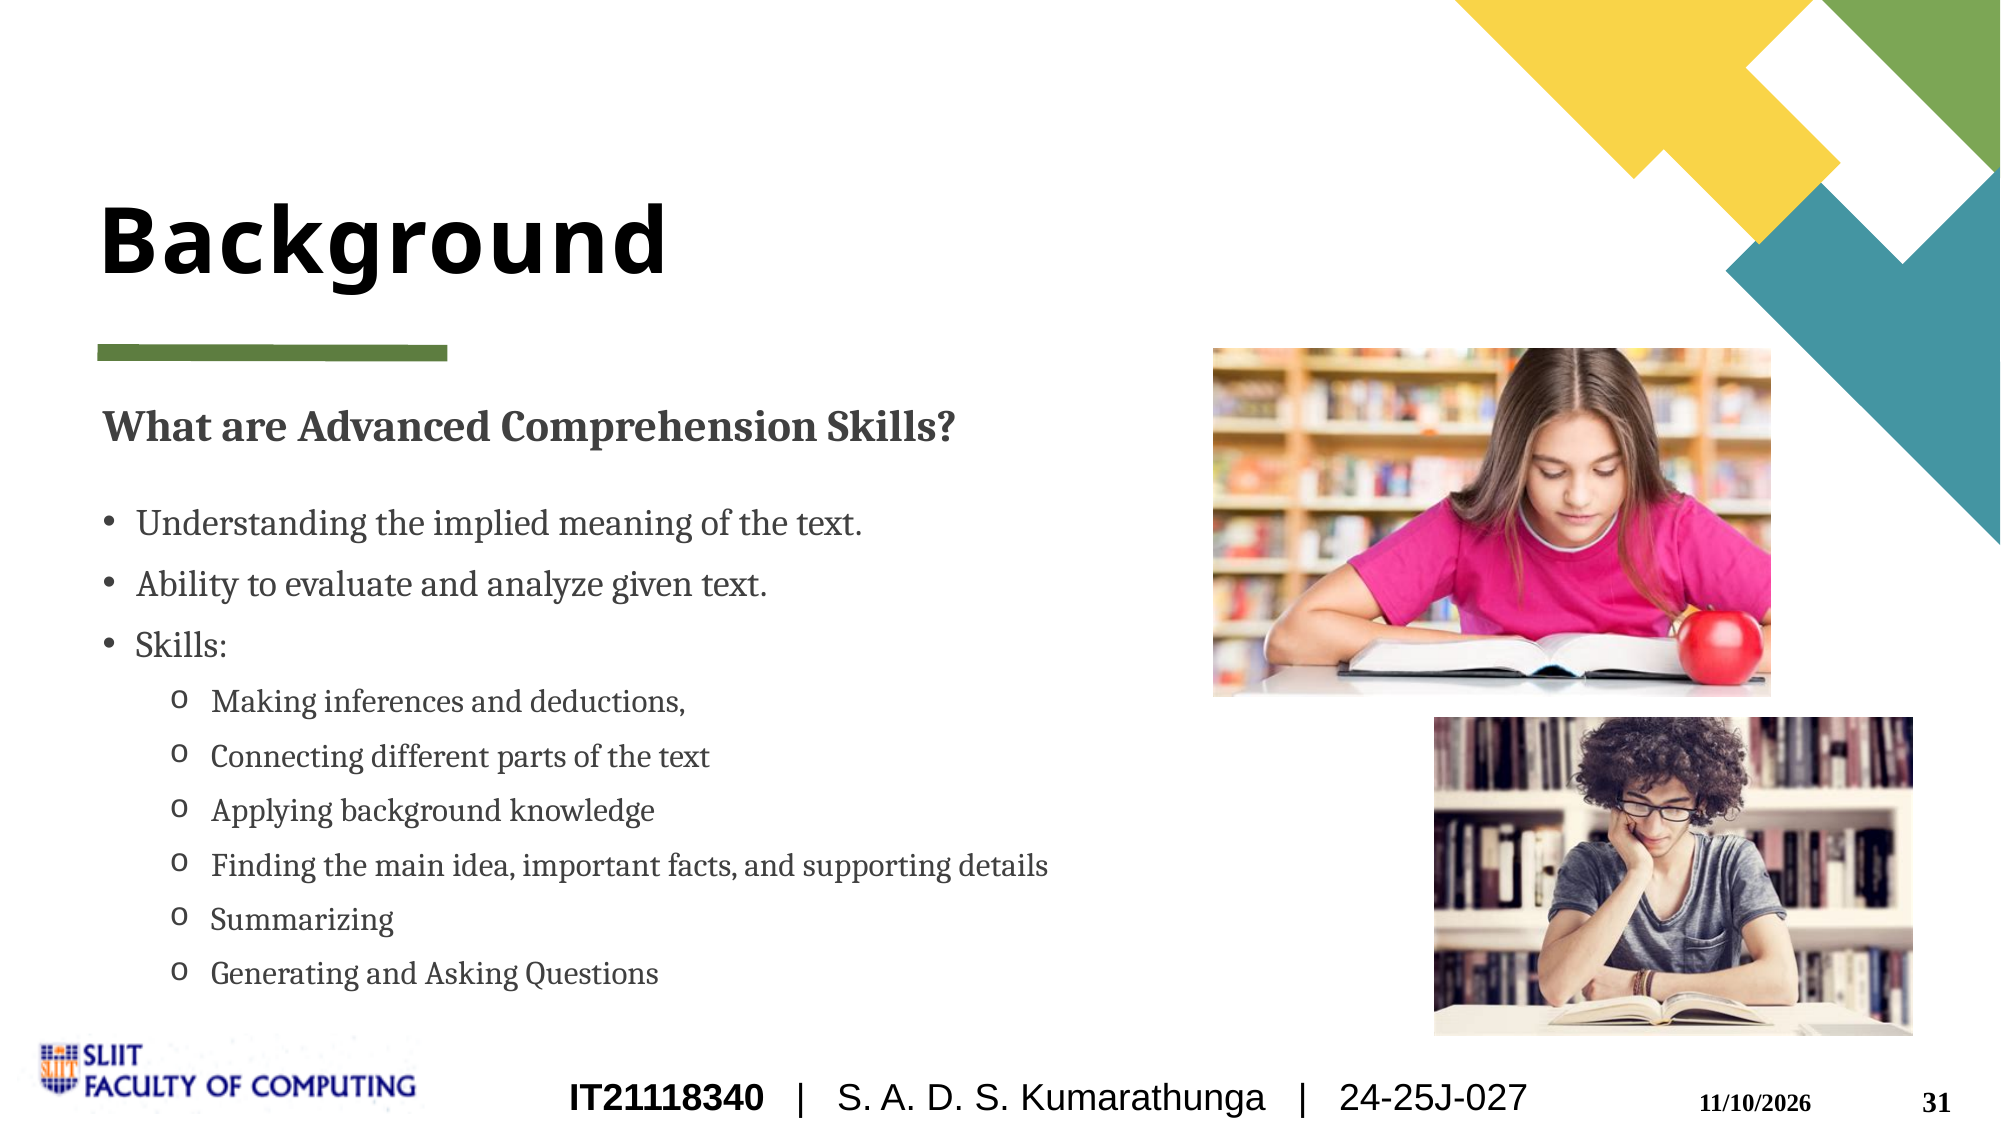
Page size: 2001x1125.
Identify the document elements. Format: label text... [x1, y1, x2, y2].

text_box 31 [1907, 1076, 1994, 1117]
title Background [97, 45, 1514, 291]
text_box 8/23/2024 [1684, 1079, 1900, 1120]
text_box What are Advanced Comprehension Skills? Understanding the implied meaning of the text. Ability to evaluate and analyze given text. Skills: Making inferences and deductions, Connecting different parts of the text Applying background knowledge Finding the main idea, important facts, and supporting details Summarizing Generating and Asking Questions [87, 389, 1841, 1007]
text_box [1514, 0, 2000, 486]
picture [1434, 717, 1913, 1036]
picture [17, 1024, 428, 1114]
text_box IT21118340 | S. A. D. S. Kumarathunga | 24-25J-027 [489, 1064, 1609, 1125]
picture [1213, 347, 1771, 698]
